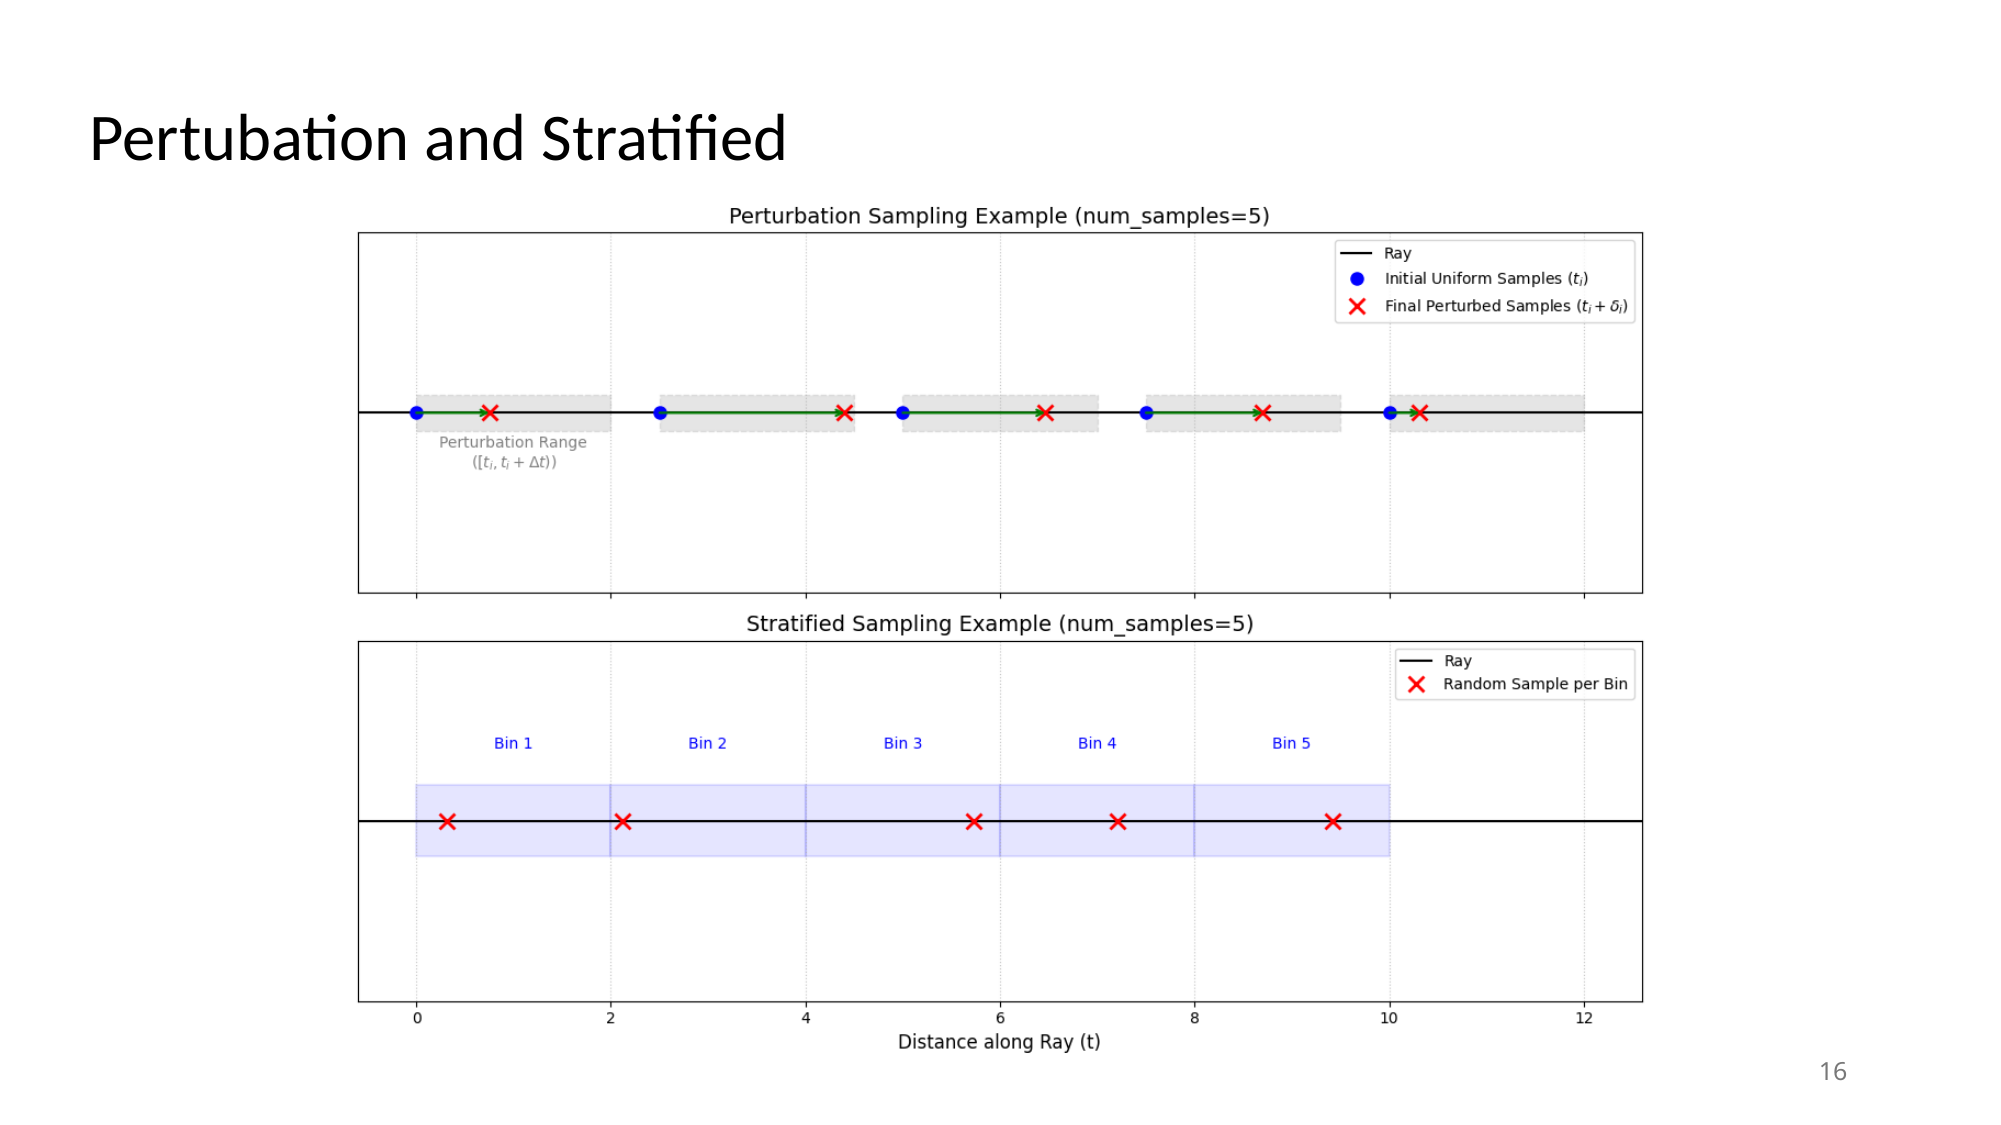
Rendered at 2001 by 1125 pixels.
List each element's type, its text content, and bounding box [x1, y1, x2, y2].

slide_number 16 [1412, 1042, 1863, 1103]
text_box Pertubation and Stratified [74, 61, 1800, 217]
picture [347, 195, 1653, 1064]
